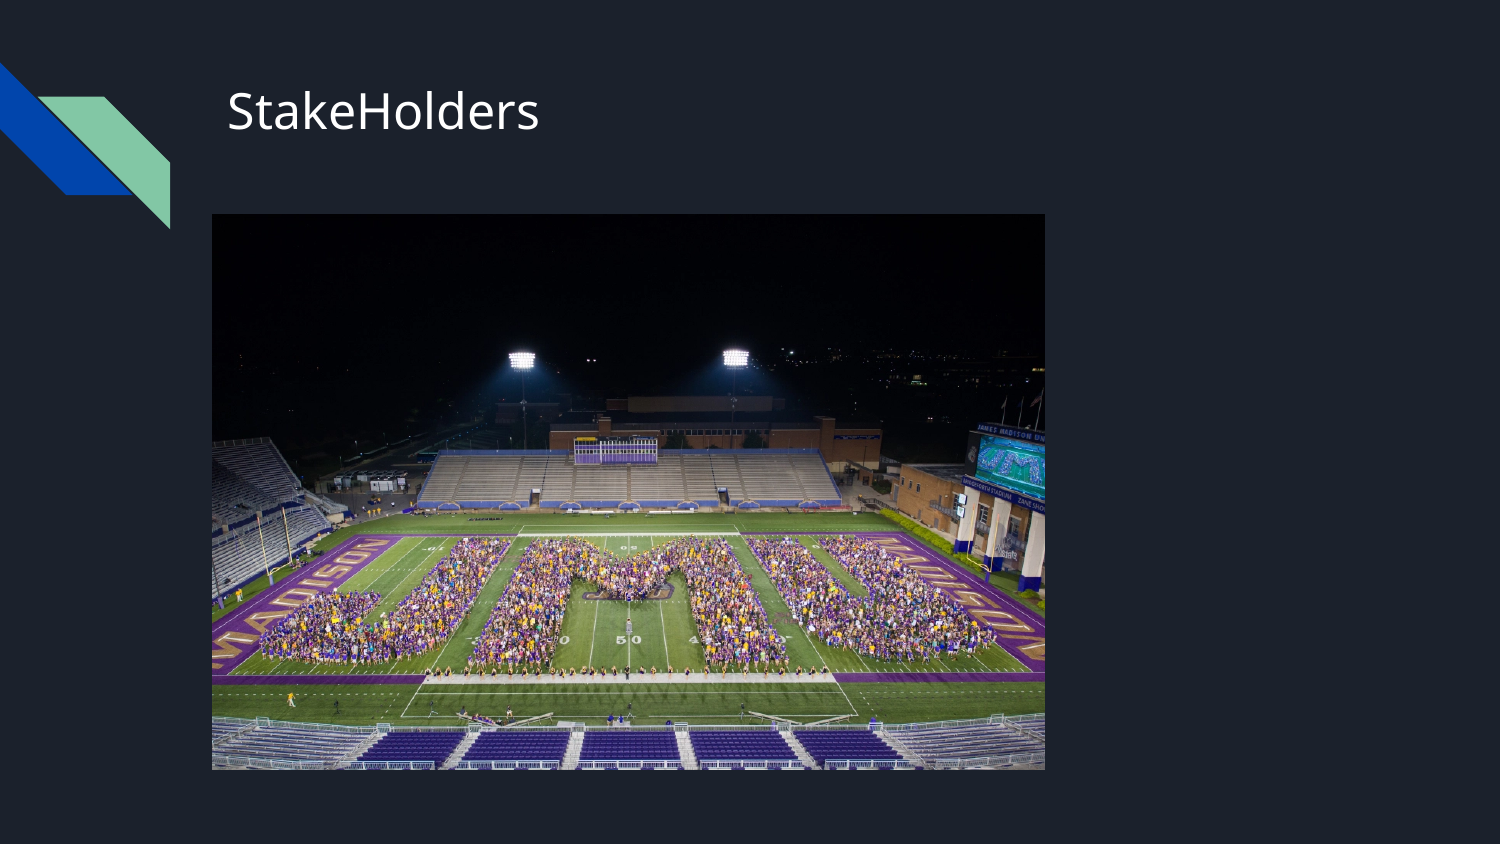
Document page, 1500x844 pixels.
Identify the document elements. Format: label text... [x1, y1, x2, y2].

picture [212, 214, 1045, 771]
title StakeHolders [212, 64, 1368, 215]
